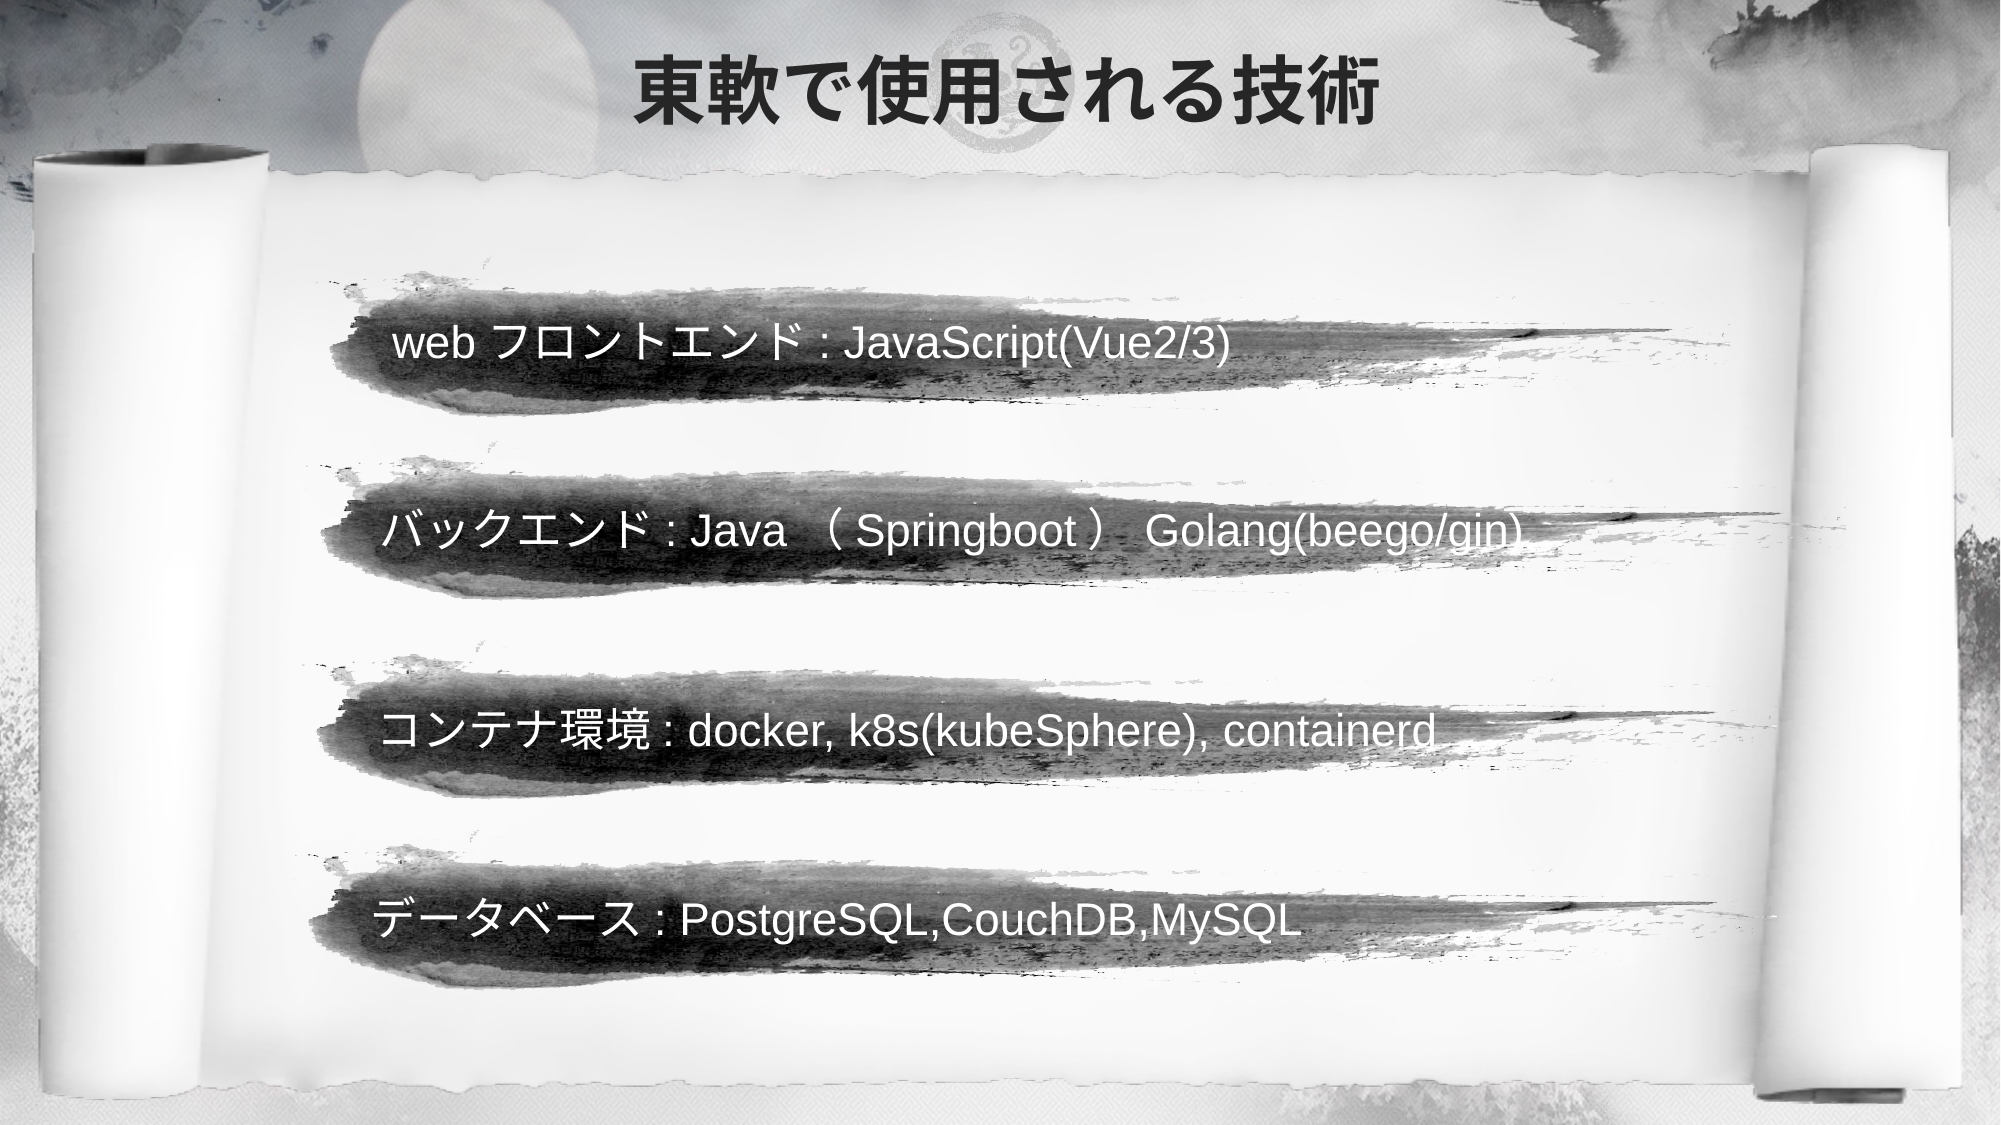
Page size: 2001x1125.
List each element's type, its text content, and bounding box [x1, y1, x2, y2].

text_box 東軟で使用される技術 [522, 36, 1490, 142]
picture [0, 0, 2001, 1125]
